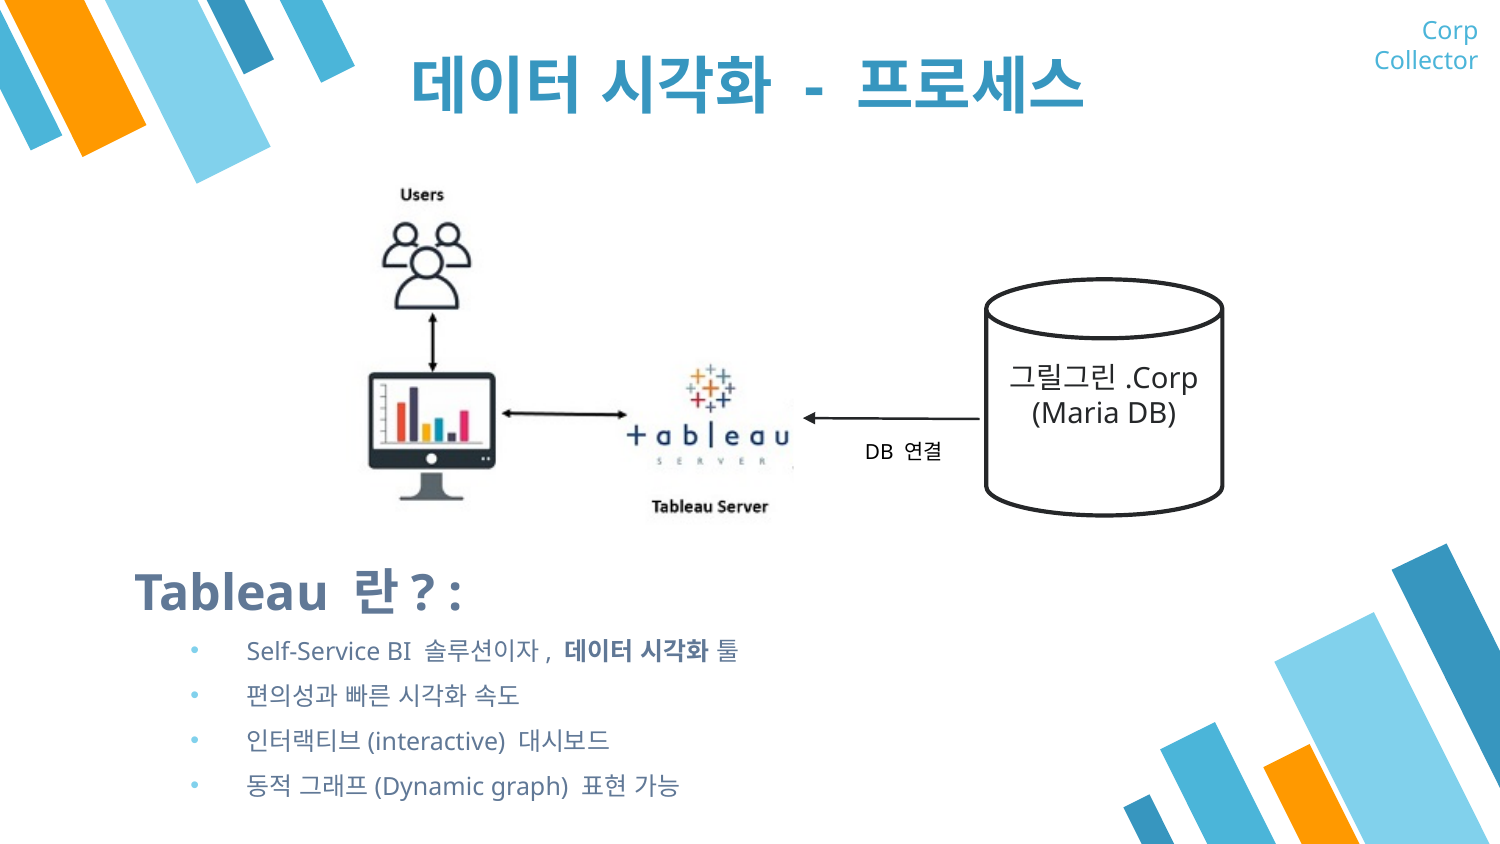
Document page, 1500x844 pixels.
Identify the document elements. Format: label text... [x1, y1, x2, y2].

text_box Tableau 란? : Self-Service BI 솔루션이자, 데이터 시각화 툴 편의성과 빠른 시각화 속도 인터랙티브(interactive) 대시보드 동적 그래프(Dynamic graph) 표현 가능 [100, 515, 794, 844]
title 데이터 시각화 - 프로세스 [395, 24, 1341, 136]
picture [345, 160, 794, 541]
text_box 그릴그린.Corp (Maria DB) [984, 277, 1225, 518]
text_box DB 연결 [850, 431, 958, 472]
slide_number Corp Collector [1306, 0, 1494, 65]
